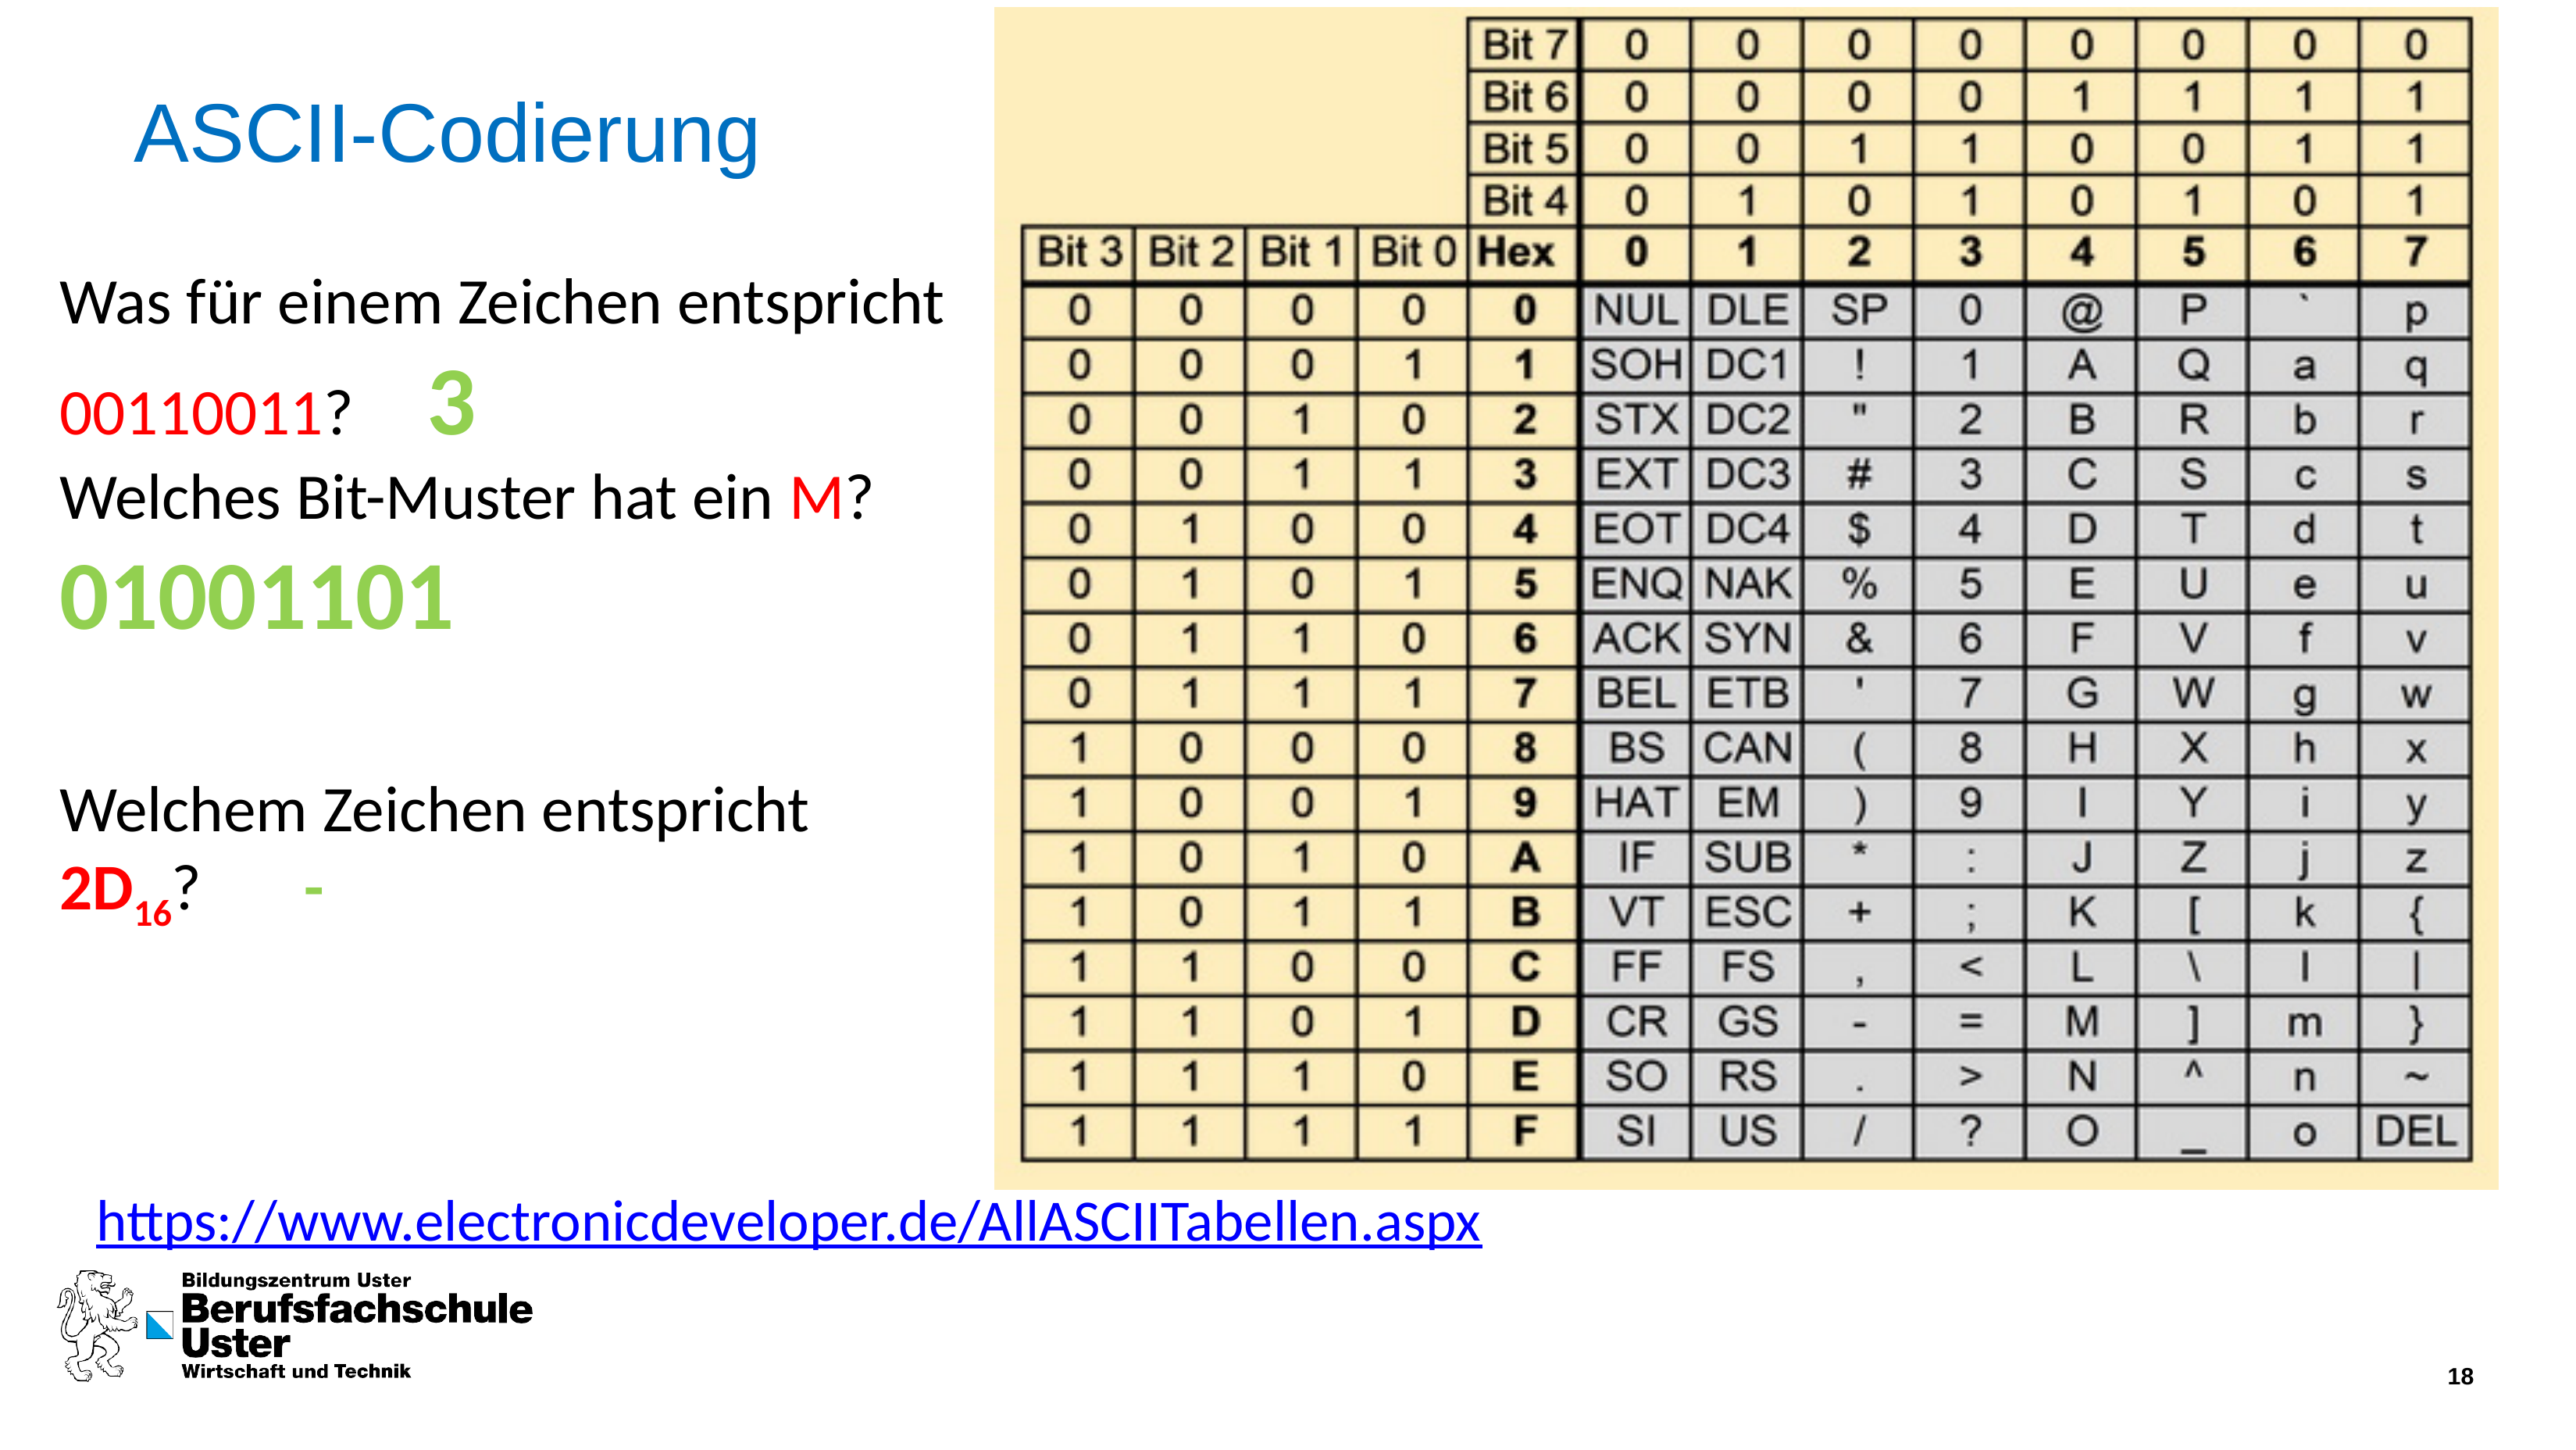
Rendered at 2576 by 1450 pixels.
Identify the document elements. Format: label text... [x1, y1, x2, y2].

text_box https://www.electronicdeveloper.de/AllASCIITabellen.aspx [84, 1177, 2020, 1259]
picture [498, 1293, 533, 1323]
title ASCII-Codierung [132, 77, 990, 322]
text_box [146, 1311, 173, 1339]
picture [56, 1270, 138, 1382]
text_box Was für einem Zeichen entspricht 00110011? 3 Welches Bit-Muster hat ein M? 01001101 Welchem Zeichen entspricht 2D16? - [48, 252, 966, 1056]
picture [994, 7, 2499, 1190]
picture [181, 1273, 496, 1378]
slide_number 18 [2444, 1361, 2478, 1450]
